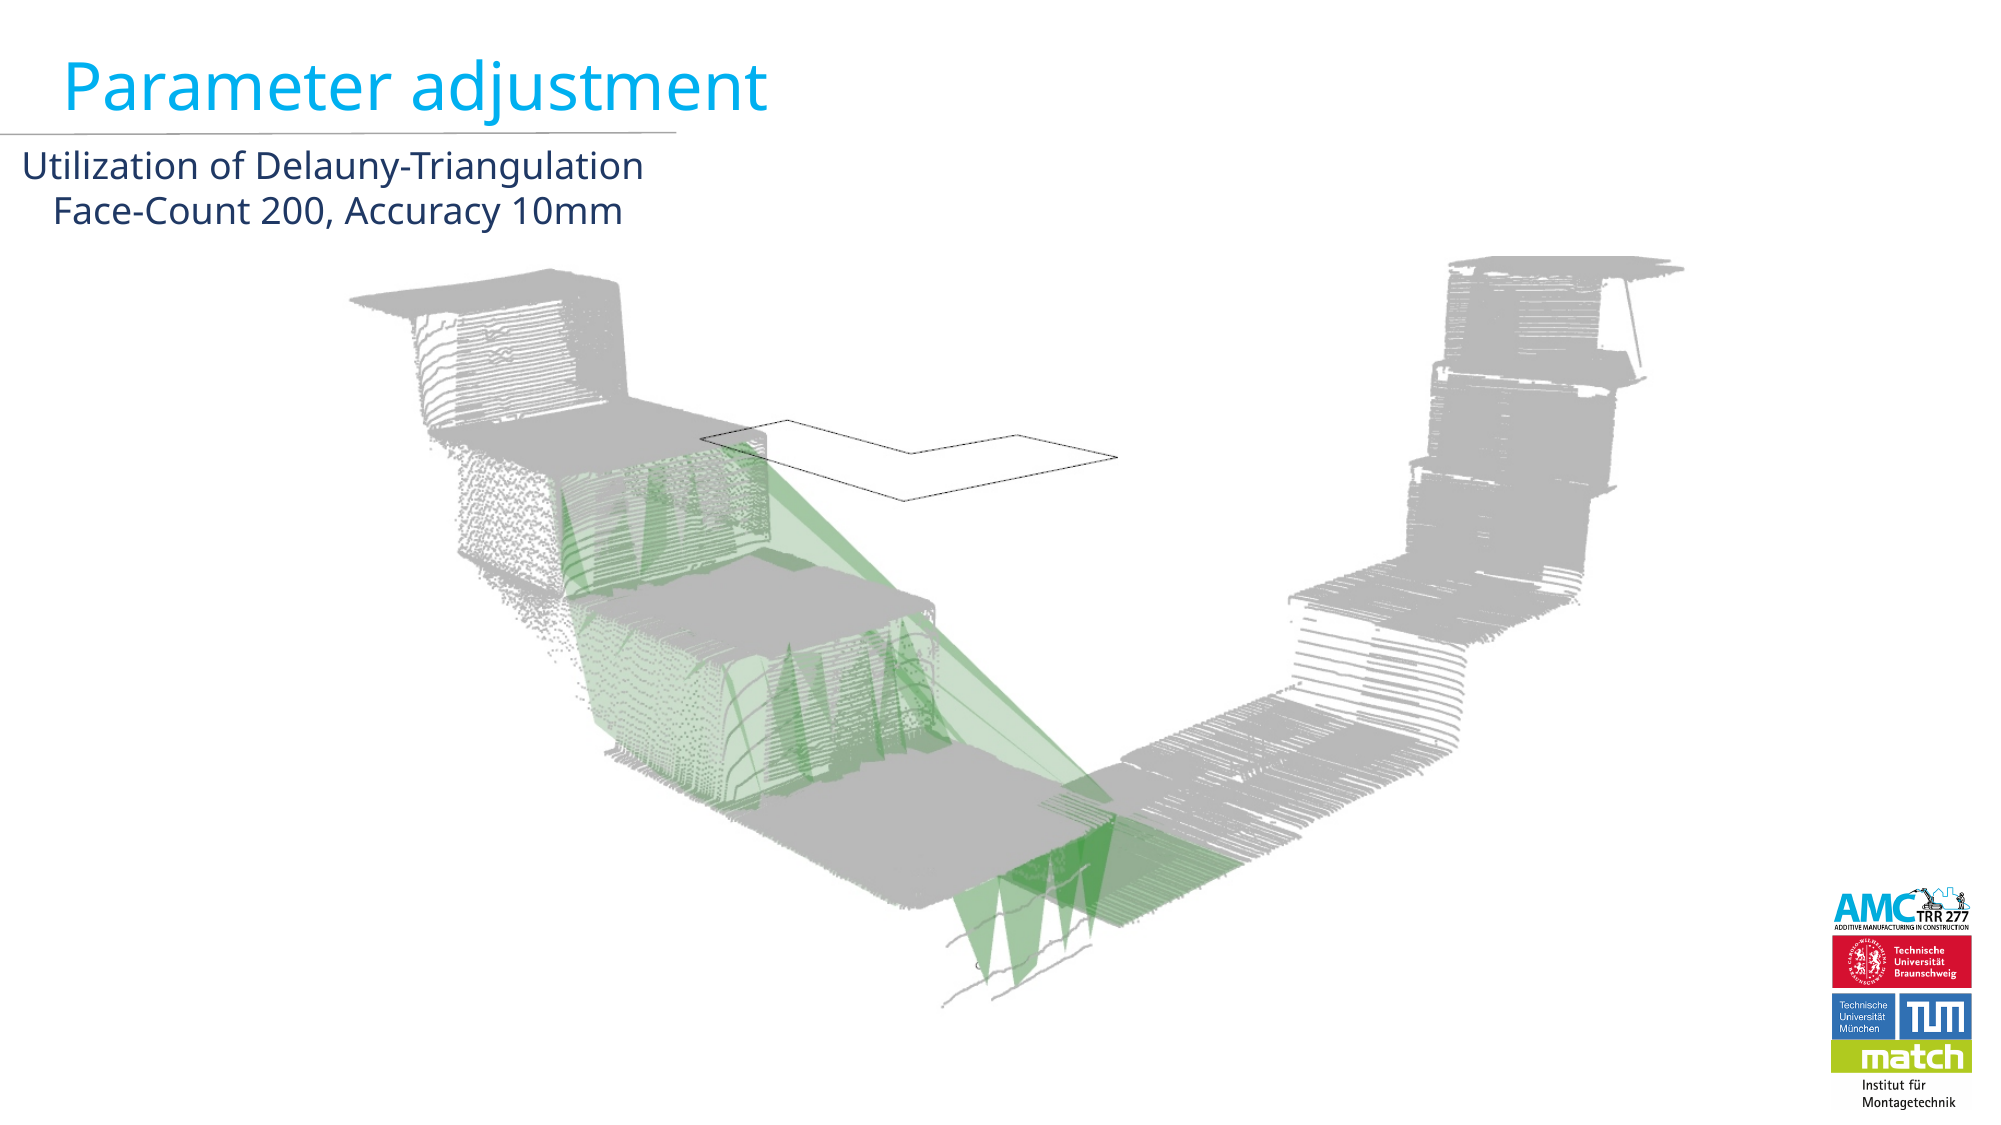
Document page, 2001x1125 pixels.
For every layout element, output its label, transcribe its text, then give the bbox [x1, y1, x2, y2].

text_box Parameter adjustment [47, 36, 803, 132]
picture [328, 256, 1711, 1041]
text_box Utilization of Delauny-Triangulation Face-Count 200, Accuracy 10mm [0, 141, 677, 240]
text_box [1825, 884, 2000, 1110]
